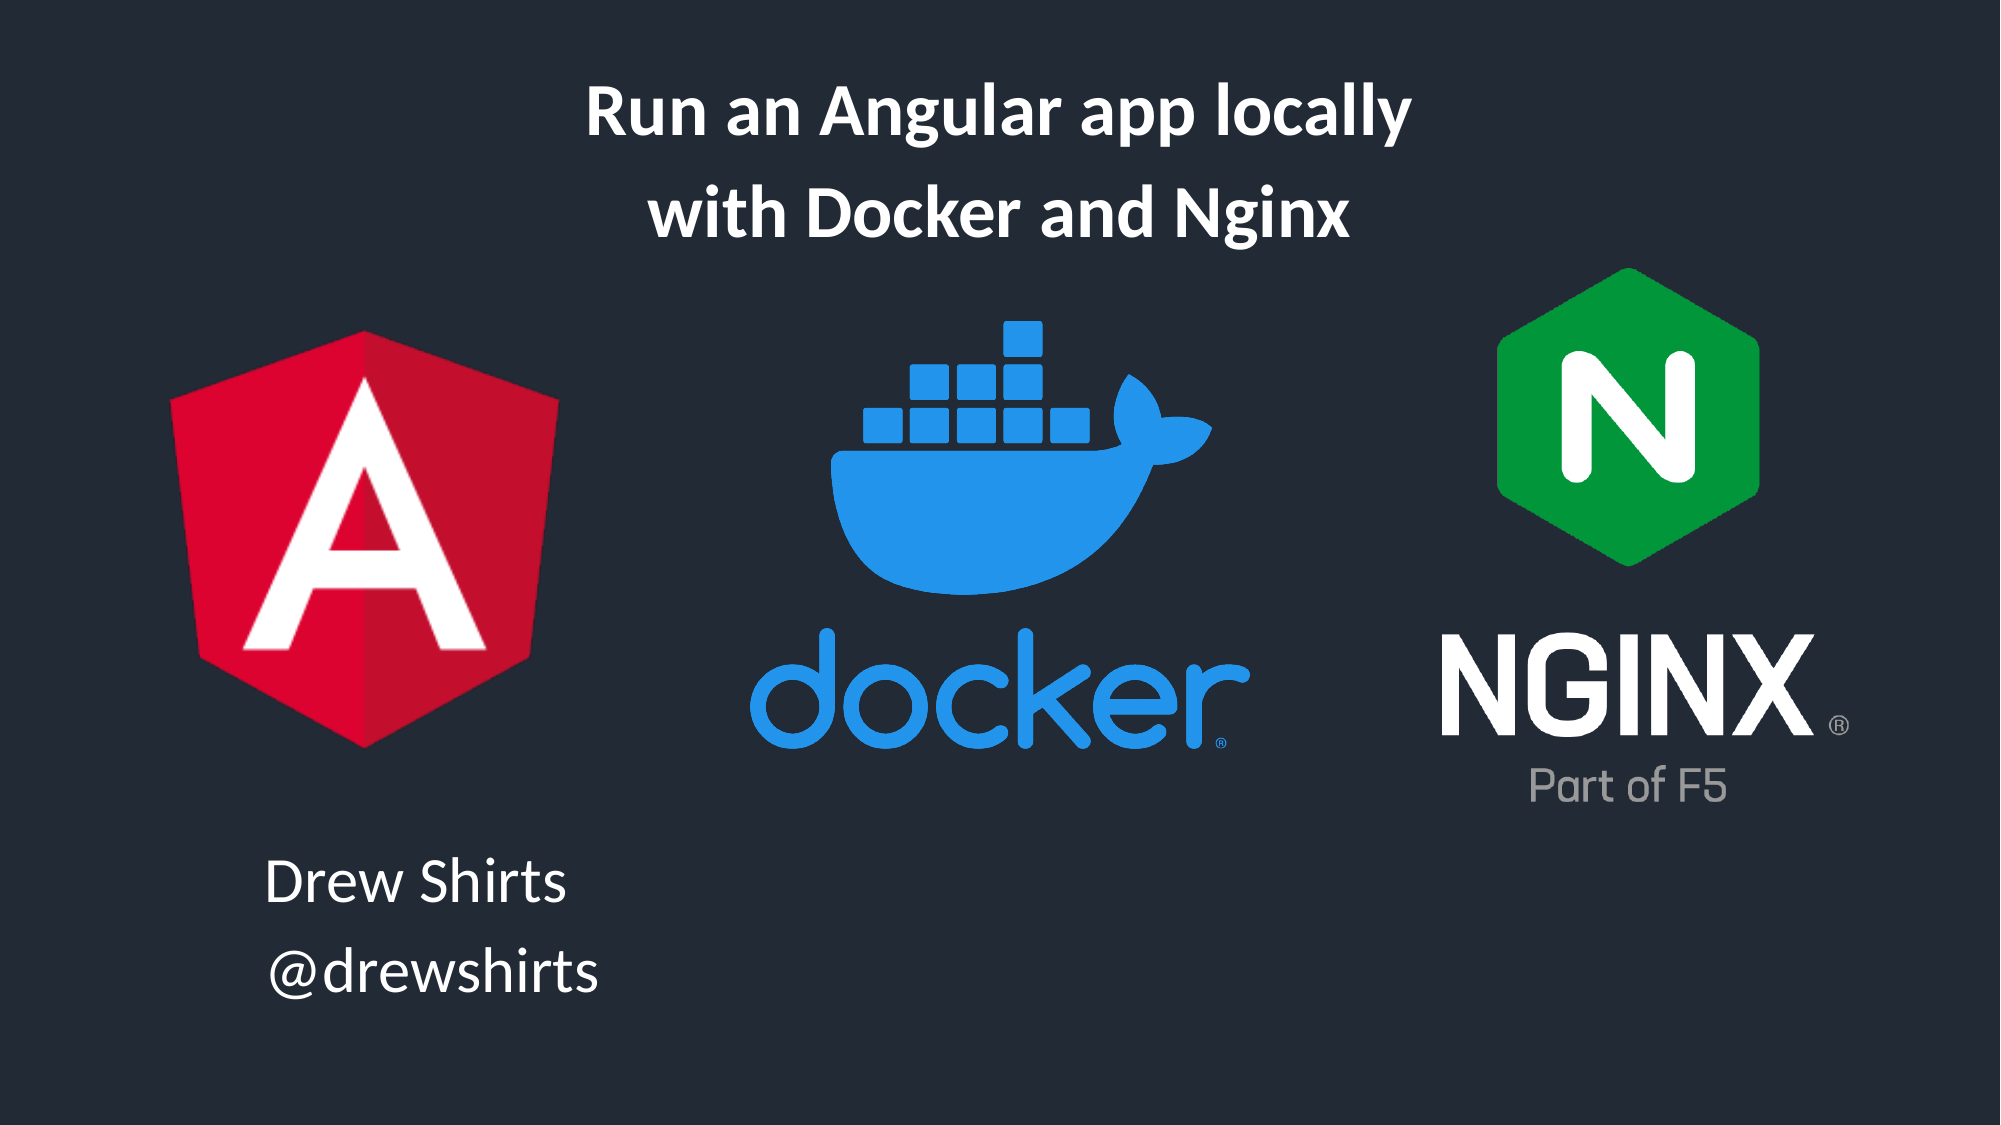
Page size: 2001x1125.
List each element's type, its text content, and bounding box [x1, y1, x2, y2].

text_box Drew Shirts @drewshirts [249, 839, 1750, 1015]
picture [750, 321, 1250, 749]
subtitle Run an Angular app locally with Docker and Nginx [249, 62, 1750, 239]
picture [154, 309, 572, 768]
picture [1442, 267, 1849, 802]
